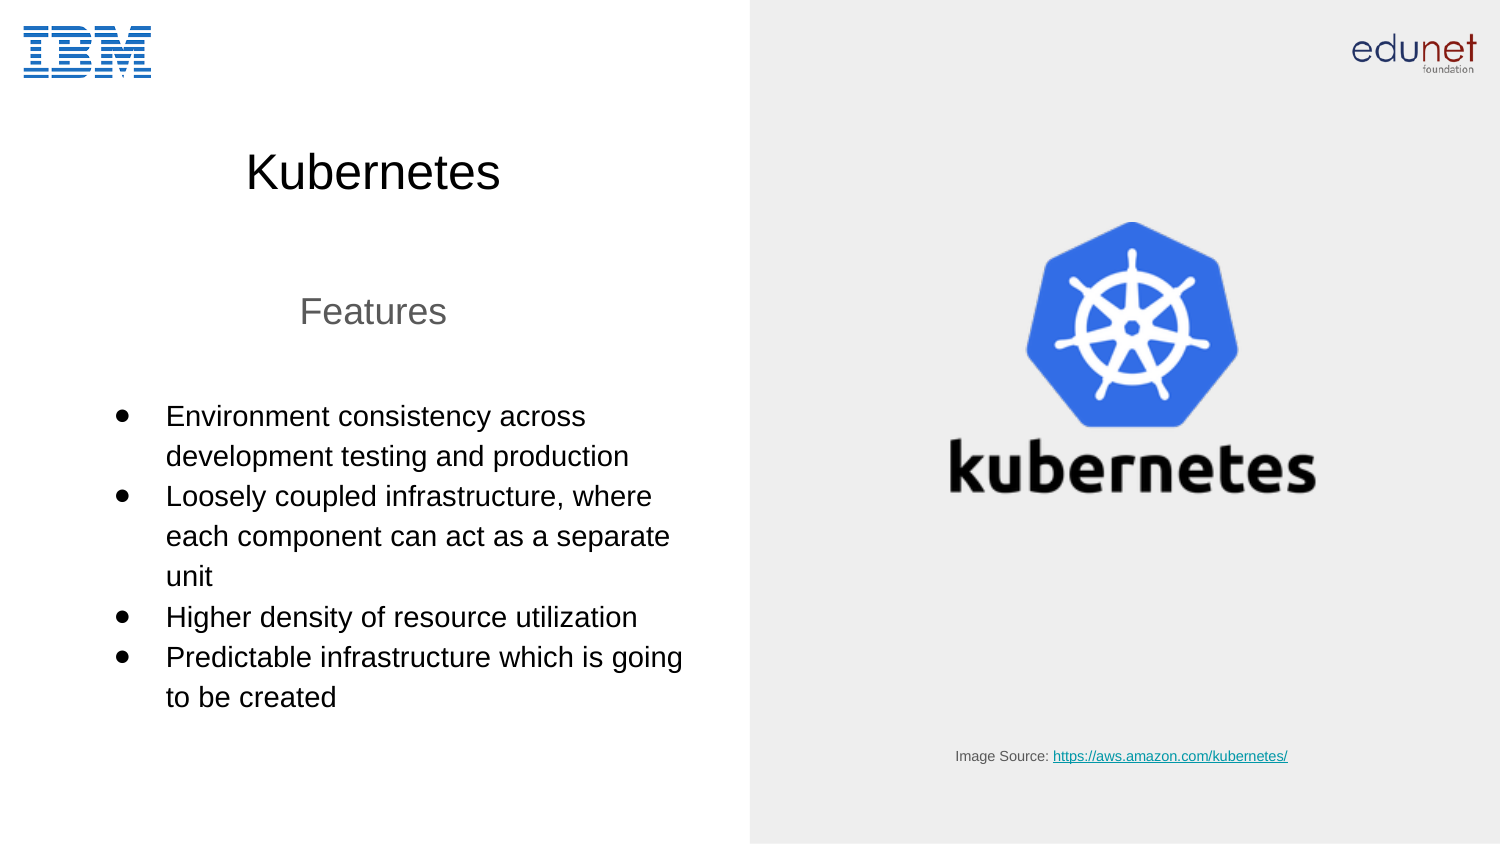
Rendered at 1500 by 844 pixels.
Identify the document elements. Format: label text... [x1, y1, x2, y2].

subtitle Features [41, 257, 706, 363]
picture [23, 26, 151, 78]
list Environment consistency across development testing and production Loosely coupled infrastructure, where each component can act as a separate unit Higher density of resource utilization Predictable infrastructure which is going to be created [75, 362, 706, 783]
picture [1350, 26, 1480, 78]
picture [945, 222, 1322, 507]
list Image Source: https://aws.amazon.com/kubernetes/ [770, 729, 1473, 790]
title Kubernetes [41, 117, 706, 223]
